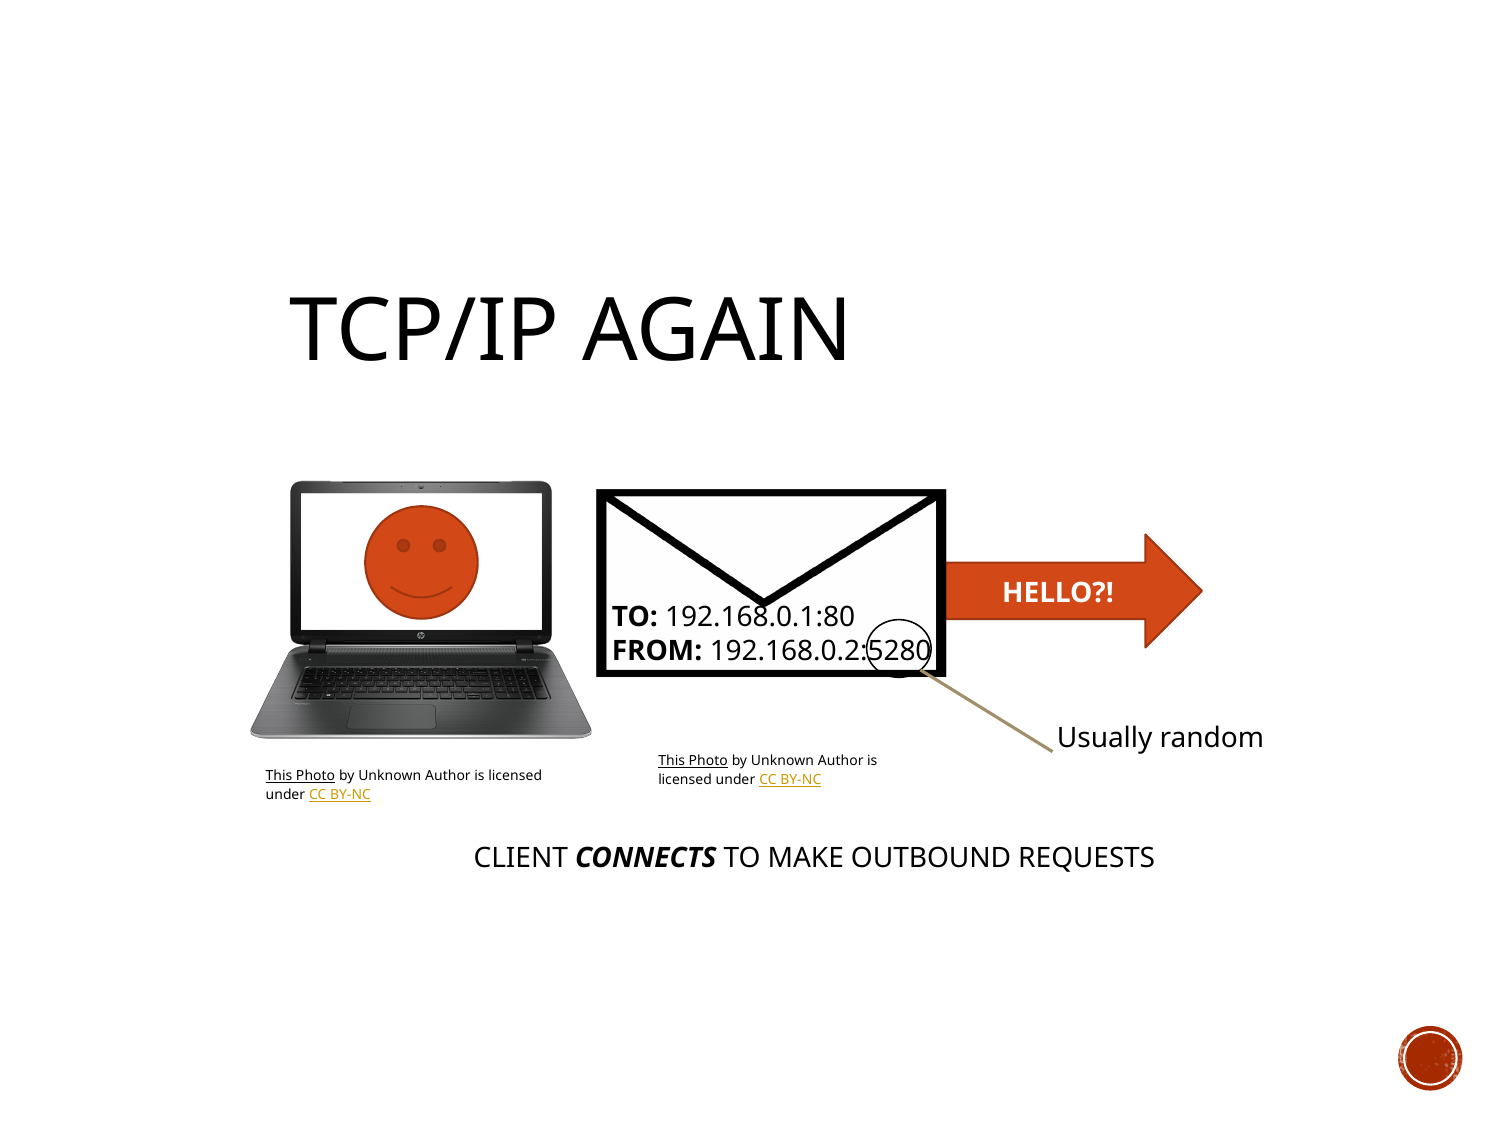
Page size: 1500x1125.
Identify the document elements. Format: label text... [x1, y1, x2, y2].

picture [250, 423, 985, 739]
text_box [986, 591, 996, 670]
text_box This Photo by Unknown Author is licensed under CC BY-NC [250, 759, 592, 813]
text_box HELLO?! [986, 533, 1203, 649]
text_box CLIENT CONNECTS TO MAKE OUTBOUND REQUESTS [458, 831, 1171, 881]
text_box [922, 671, 1052, 751]
text_box This Photo by Unknown Author is licensed under CC BY-NC [643, 744, 942, 798]
title TCP/IP Again [274, 259, 1226, 406]
text_box Usually random [1042, 711, 1280, 760]
